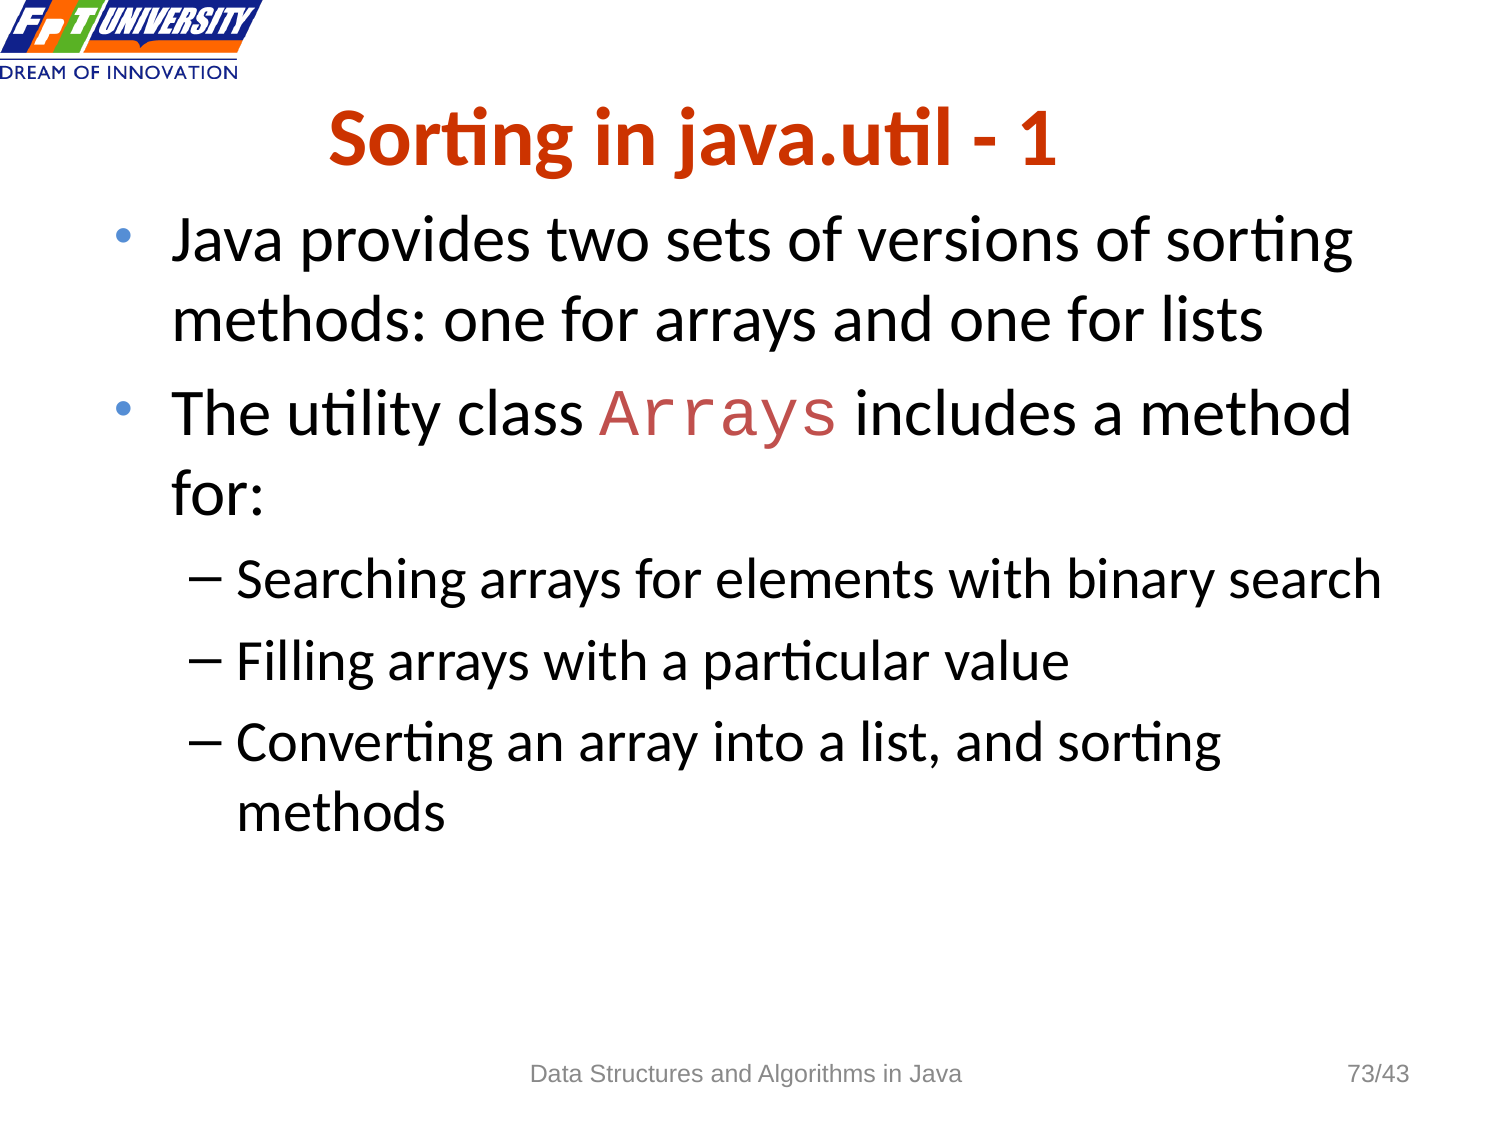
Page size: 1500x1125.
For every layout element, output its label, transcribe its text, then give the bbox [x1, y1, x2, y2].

picture [0, 0, 263, 79]
list Java provides two sets of versions of sorting methods: one for arrays and one for lists The utility class Arrays includes a method for: Searching arrays for elements with binary search Filling arrays with a particular value Converting an array into a list, and sorting methods [99, 187, 1401, 852]
title Sorting in java.util - 1 [124, 30, 1263, 187]
footer Data Structures and Algorithms in Java [474, 1042, 1025, 1103]
slide_number 73/43 [1074, 1042, 1425, 1103]
